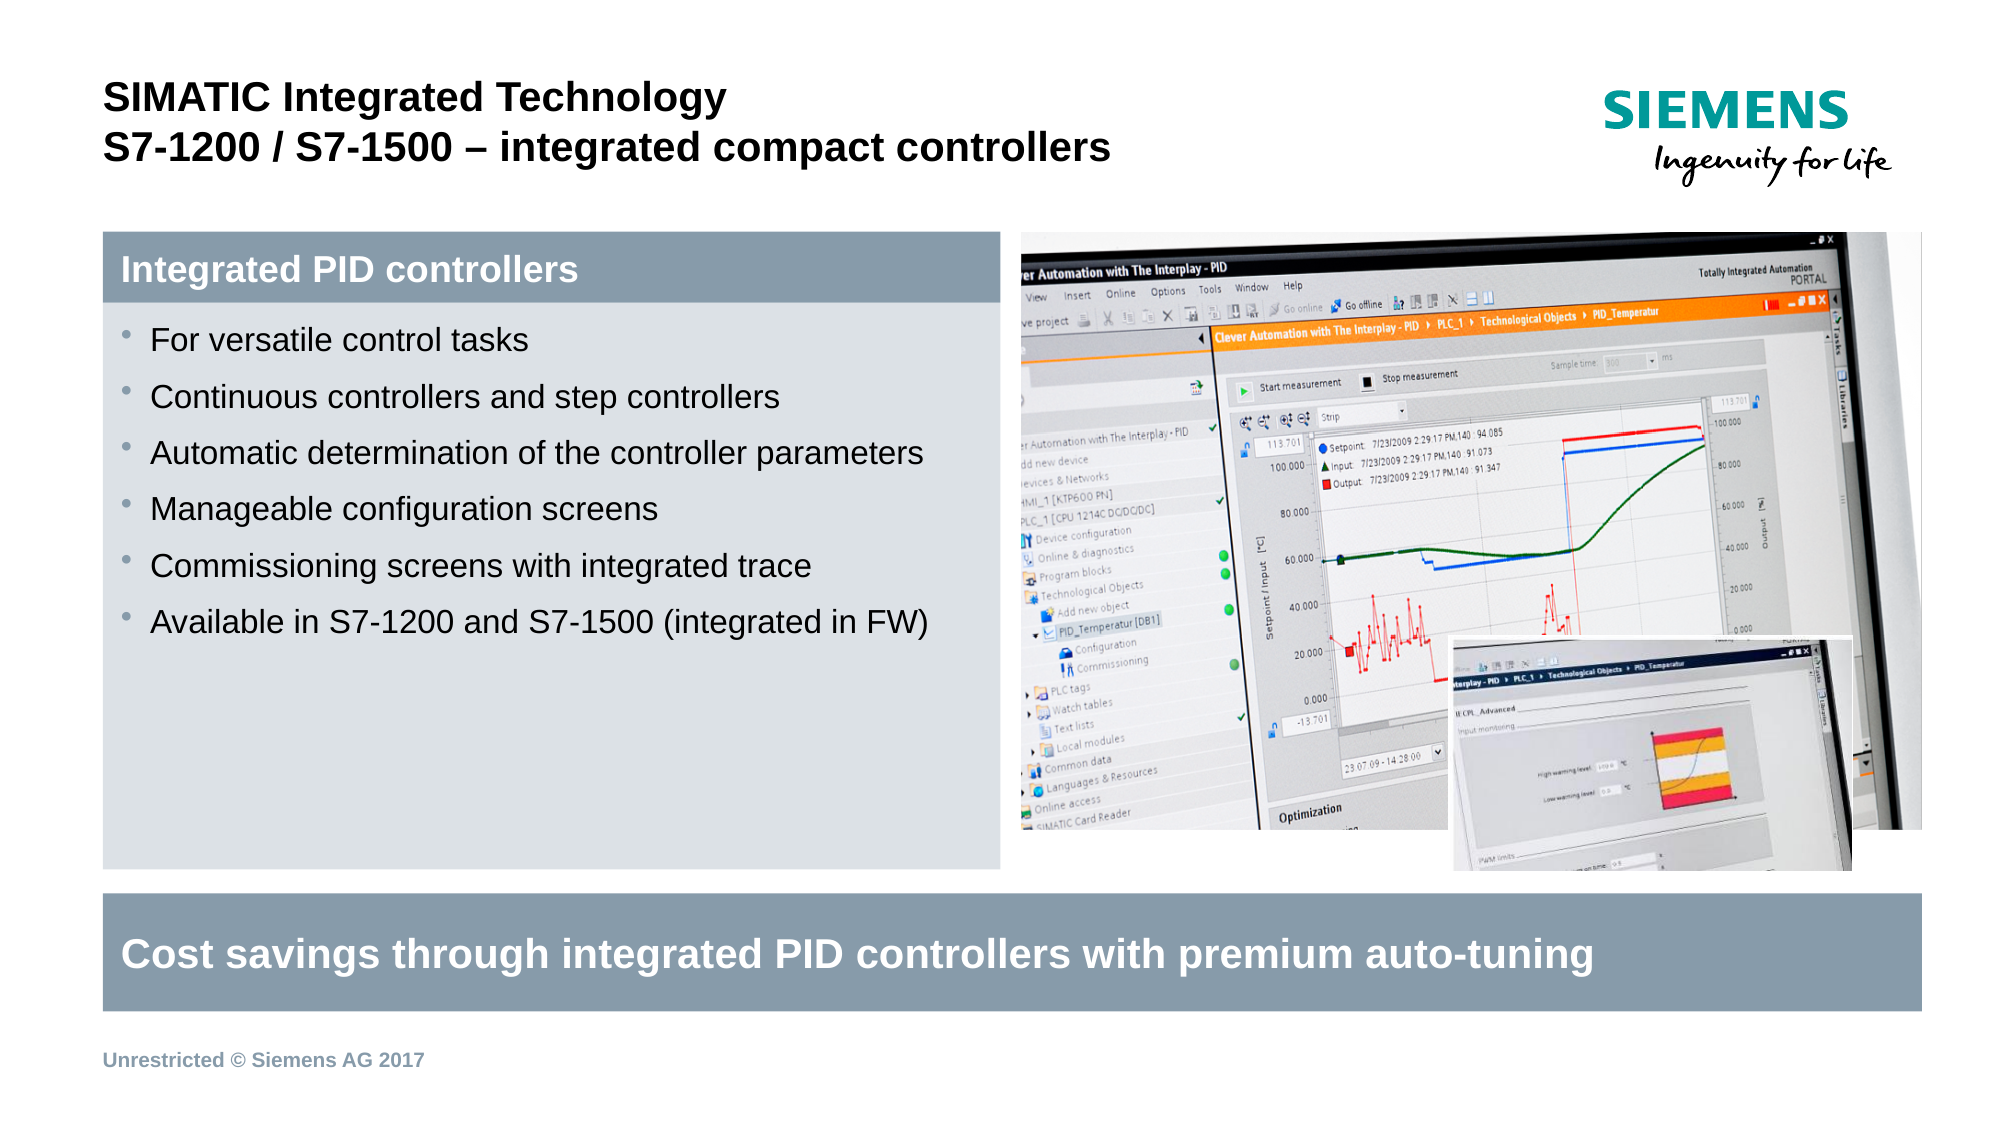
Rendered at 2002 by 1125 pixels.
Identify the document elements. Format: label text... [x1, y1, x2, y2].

text_box For versatile control tasks Continuous controllers and step controllers Automatic determination of the controller parameters Manageable configuration screens Commissioning screens with integrated trace Available in S7-1200 and S7-1500 (integrated in FW) [102, 303, 1001, 870]
picture [1012, 231, 1922, 871]
title SIMATIC Integrated Technology S7-1200 / S7-1500 – integrated compact controllers [102, 68, 1450, 209]
text_box Integrated PID controllers [102, 231, 1001, 303]
text_box Cost savings through integrated PID controllers with premium auto-tuning [102, 893, 1922, 1012]
